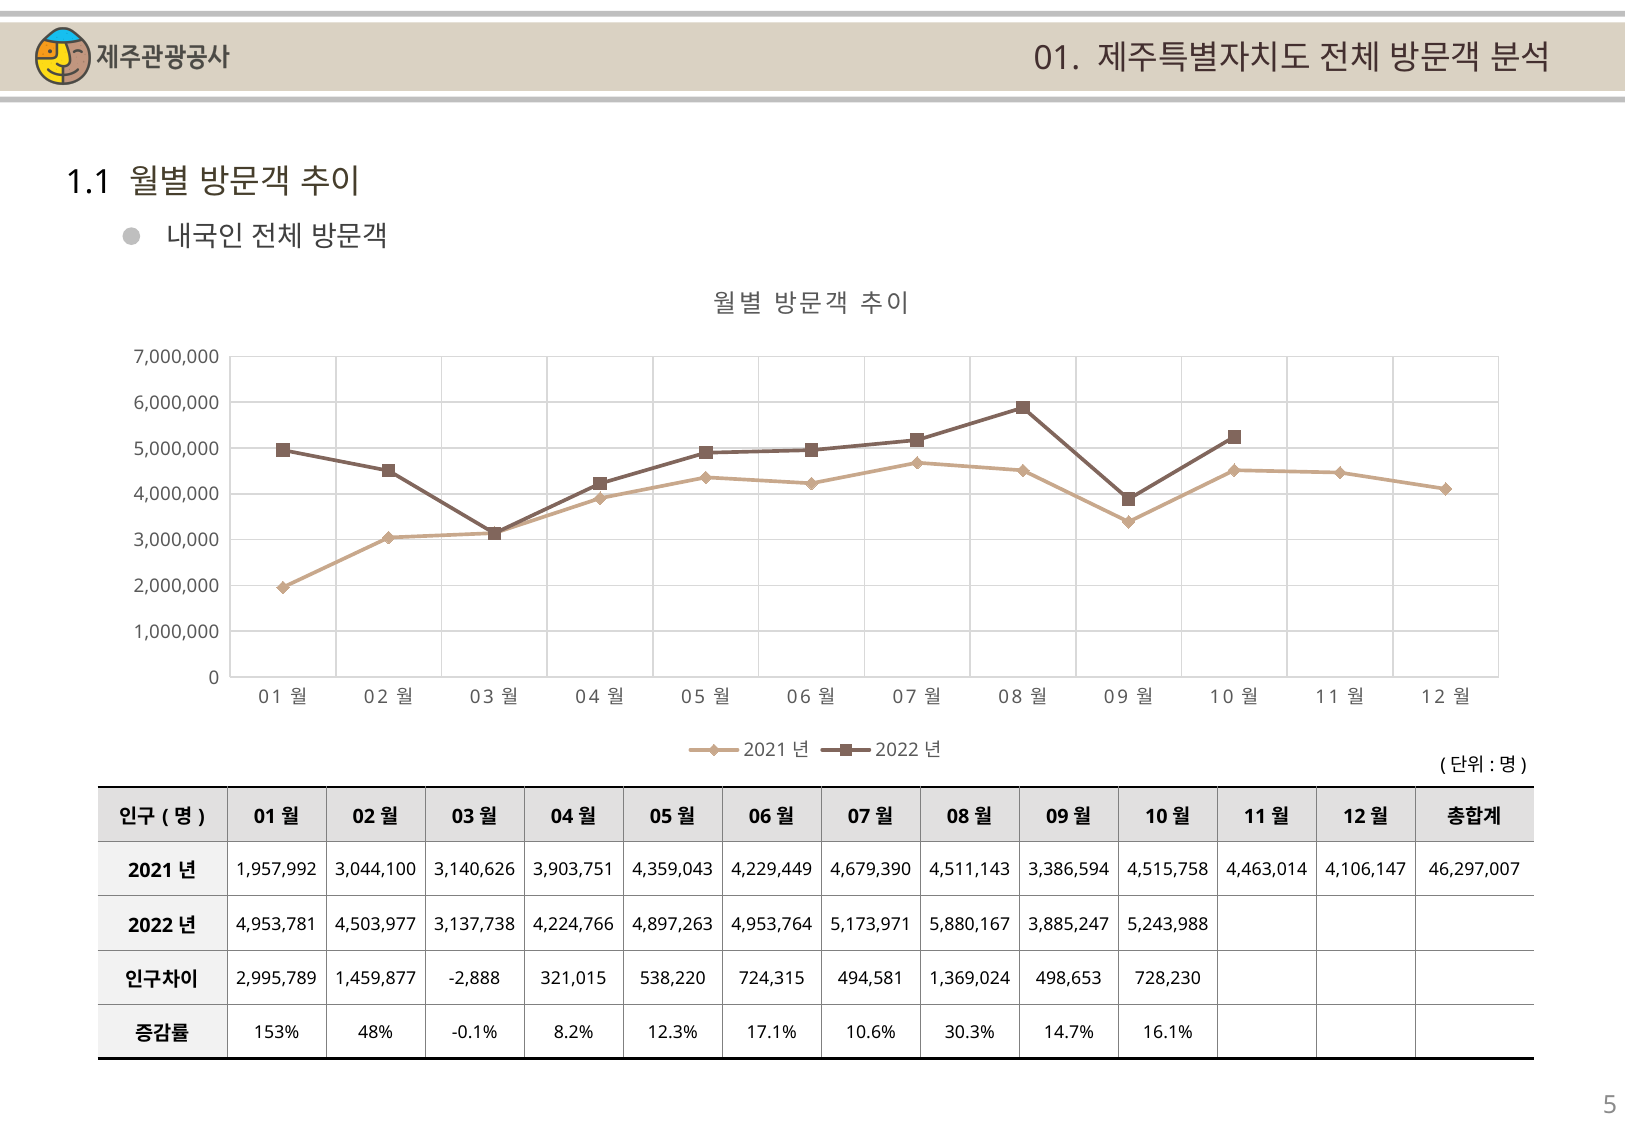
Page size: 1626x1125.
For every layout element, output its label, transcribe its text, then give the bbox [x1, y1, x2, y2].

table_cell 증감률 [98, 1005, 227, 1057]
table_cell 3,044,100 [327, 842, 425, 895]
table_header 11월 [1218, 788, 1316, 841]
table_cell [1416, 1005, 1534, 1057]
table_cell [1416, 951, 1534, 1004]
table_cell 4,679,390 [822, 842, 920, 895]
table_cell 2,995,789 [228, 951, 326, 1004]
table_cell 5,243,988 [1119, 896, 1217, 950]
table_header 03월 [426, 788, 524, 841]
table_cell 4,106,147 [1317, 842, 1415, 895]
picture [31, 26, 232, 87]
table_cell 498,653 [1020, 951, 1118, 1004]
table_cell [1416, 896, 1534, 950]
table_cell 4,953,764 [723, 896, 821, 950]
table_cell 46,297,007 [1416, 842, 1534, 895]
table_cell 10.6% [822, 1005, 920, 1057]
table_cell 1,957,992 [228, 842, 326, 895]
table_header 인구(명) [98, 788, 227, 841]
table_cell 17.1% [723, 1005, 821, 1057]
table_cell 4,229,449 [723, 842, 821, 895]
table_cell 724,315 [723, 951, 821, 1004]
table_cell -2,888 [426, 951, 524, 1004]
table_cell 4,463,014 [1218, 842, 1316, 895]
text_box 1.1 월별 방문객 추이 [50, 152, 1144, 208]
table_cell 728,230 [1119, 951, 1217, 1004]
table_cell [1317, 1005, 1415, 1057]
table_cell 인구차이 [98, 951, 227, 1004]
table_header 04월 [525, 788, 623, 841]
table_cell 4,224,766 [525, 896, 623, 950]
table_cell 2022년 [98, 896, 227, 950]
text_box [121, 226, 141, 246]
table_cell 4,953,781 [228, 896, 326, 950]
table_cell 3,137,738 [426, 896, 524, 950]
table_cell 538,220 [624, 951, 722, 1004]
table_cell [1218, 896, 1316, 950]
table_header 총합계 [1416, 788, 1534, 841]
table_cell 14.7% [1020, 1005, 1118, 1057]
table_cell 2021년 [98, 842, 227, 895]
table_cell 3,386,594 [1020, 842, 1118, 895]
table_cell -0.1% [426, 1005, 524, 1057]
text_box (단위:명) [1425, 745, 1542, 783]
text_box 내국인 전체 방문객 [151, 210, 404, 260]
table_cell 3,140,626 [426, 842, 524, 895]
table_cell 321,015 [525, 951, 623, 1004]
table_cell 12.3% [624, 1005, 722, 1057]
table_cell 1,369,024 [921, 951, 1019, 1004]
table_cell 30.3% [921, 1005, 1019, 1057]
table_header 06월 [723, 788, 821, 841]
table_cell 4,511,143 [921, 842, 1019, 895]
table_cell 5,880,167 [921, 896, 1019, 950]
table_cell [1218, 951, 1316, 1004]
table_header 10월 [1119, 788, 1217, 841]
table_cell 4,897,263 [624, 896, 722, 950]
table_cell 4,503,977 [327, 896, 425, 950]
table_header 12월 [1317, 788, 1415, 841]
table_cell [1218, 1005, 1316, 1057]
table_cell 5,173,971 [822, 896, 920, 950]
table_cell 3,903,751 [525, 842, 623, 895]
table_header 05월 [624, 788, 722, 841]
table_header 08월 [921, 788, 1019, 841]
table_cell [1317, 896, 1415, 950]
table_cell 4,359,043 [624, 842, 722, 895]
chart [105, 262, 1528, 769]
table_header 01월 [228, 788, 326, 841]
table_cell [1317, 951, 1415, 1004]
table_cell 4,515,758 [1119, 842, 1217, 895]
table_cell 153% [228, 1005, 326, 1057]
table_cell 8.2% [525, 1005, 623, 1057]
table_header 07월 [822, 788, 920, 841]
table_cell 1,459,877 [327, 951, 425, 1004]
table_cell 494,581 [822, 951, 920, 1004]
table_cell 16.1% [1119, 1005, 1217, 1057]
table_cell 48% [327, 1005, 425, 1057]
text_box 01. 제주특별자치도 전체 방문객 분석 [891, 28, 1595, 84]
table_cell 3,885,247 [1020, 896, 1118, 950]
table_header 09월 [1020, 788, 1118, 841]
table_header 02월 [327, 788, 425, 841]
slide_number 5 [1251, 1063, 1618, 1123]
